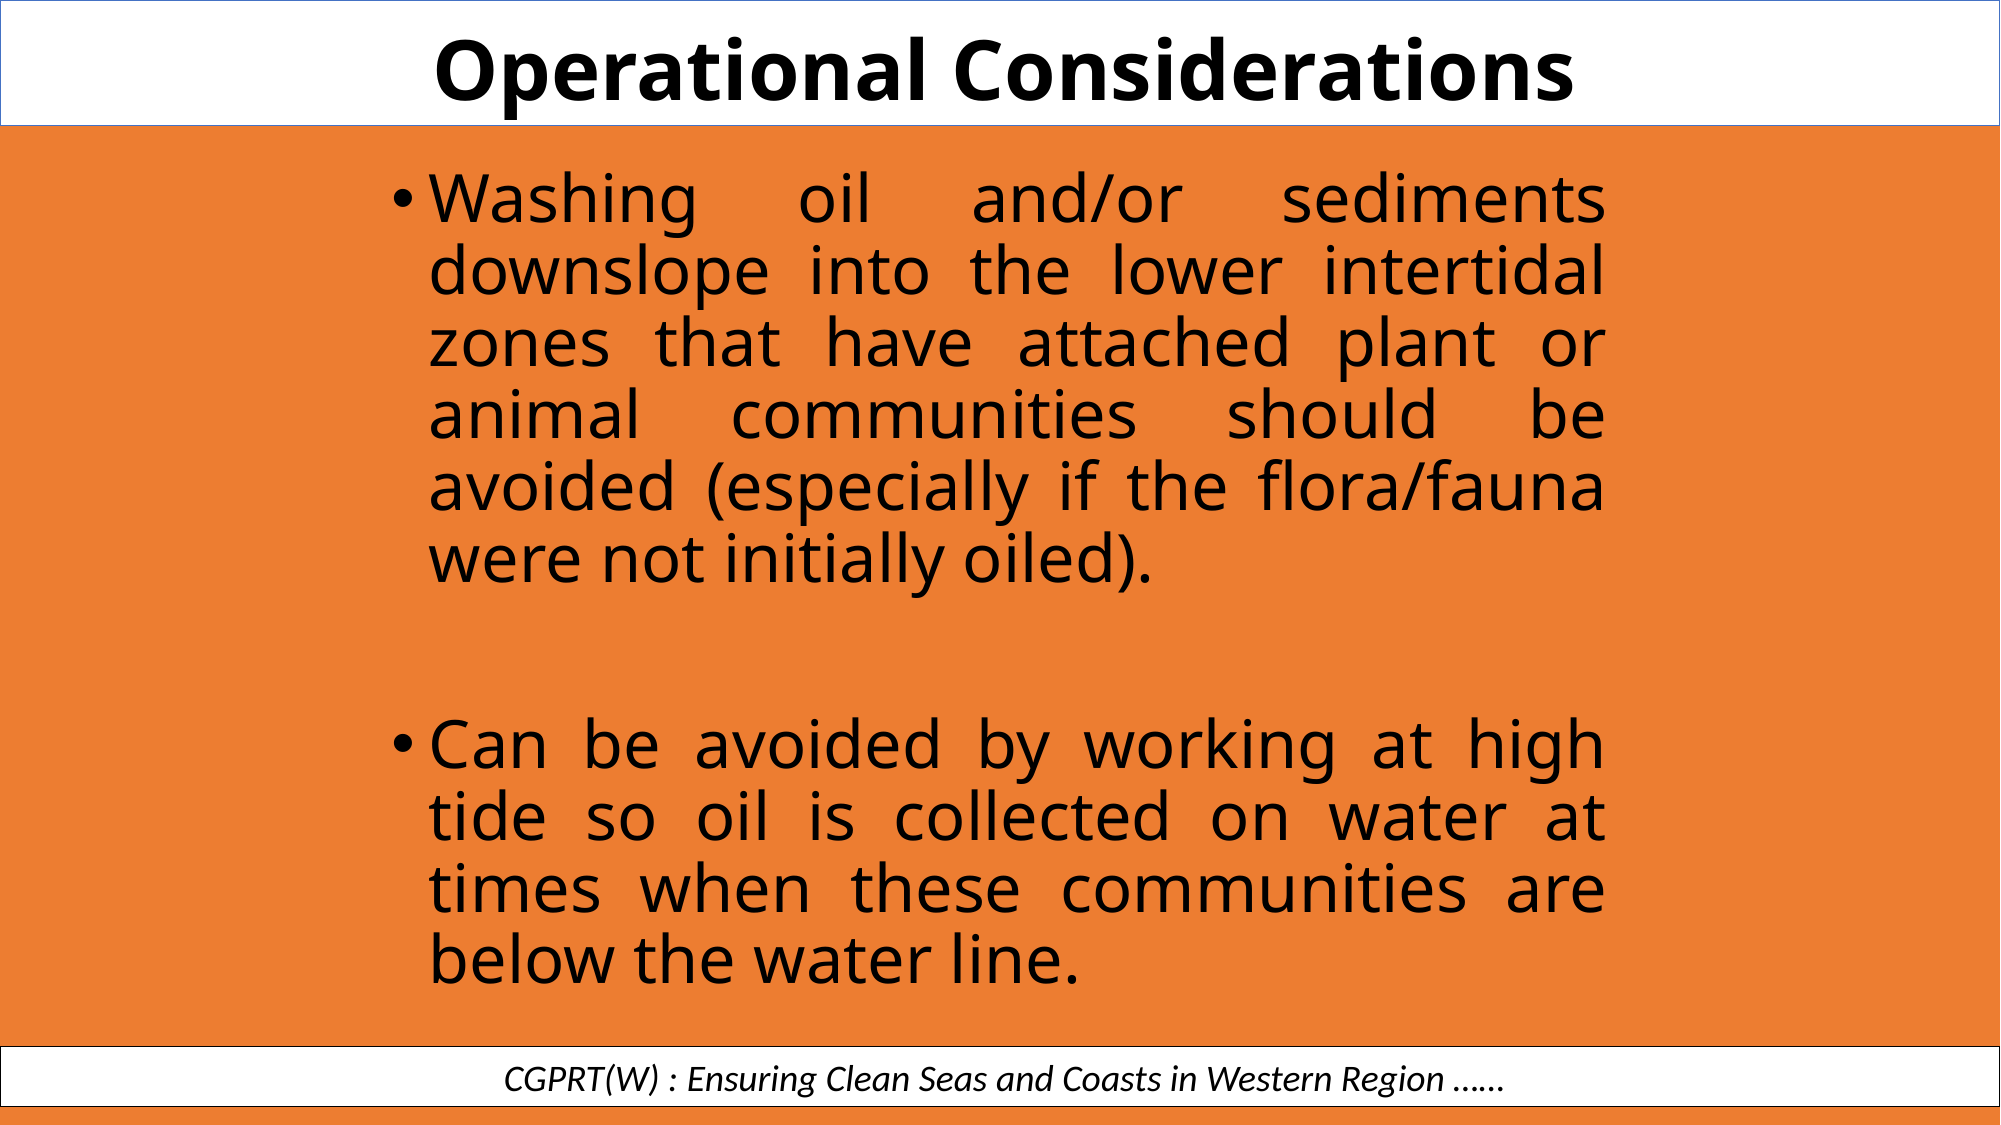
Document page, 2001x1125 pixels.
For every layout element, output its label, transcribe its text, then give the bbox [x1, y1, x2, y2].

text_box CGPRT(W) : Ensuring Clean Seas and Coasts in Western Region …… [0, 1046, 2000, 1107]
text_box Operational Considerations [75, 21, 1934, 114]
text_box [0, 0, 2000, 126]
text_box Washing oil and/or sediments downslope into the lower intertidal zones that have attached plant or animal communities should be avoided (especially if the flora/fauna were not initially oiled). Can be avoided by working at high tide so oil is collected on water at times when these communities are below the water line. [376, 158, 1624, 1014]
